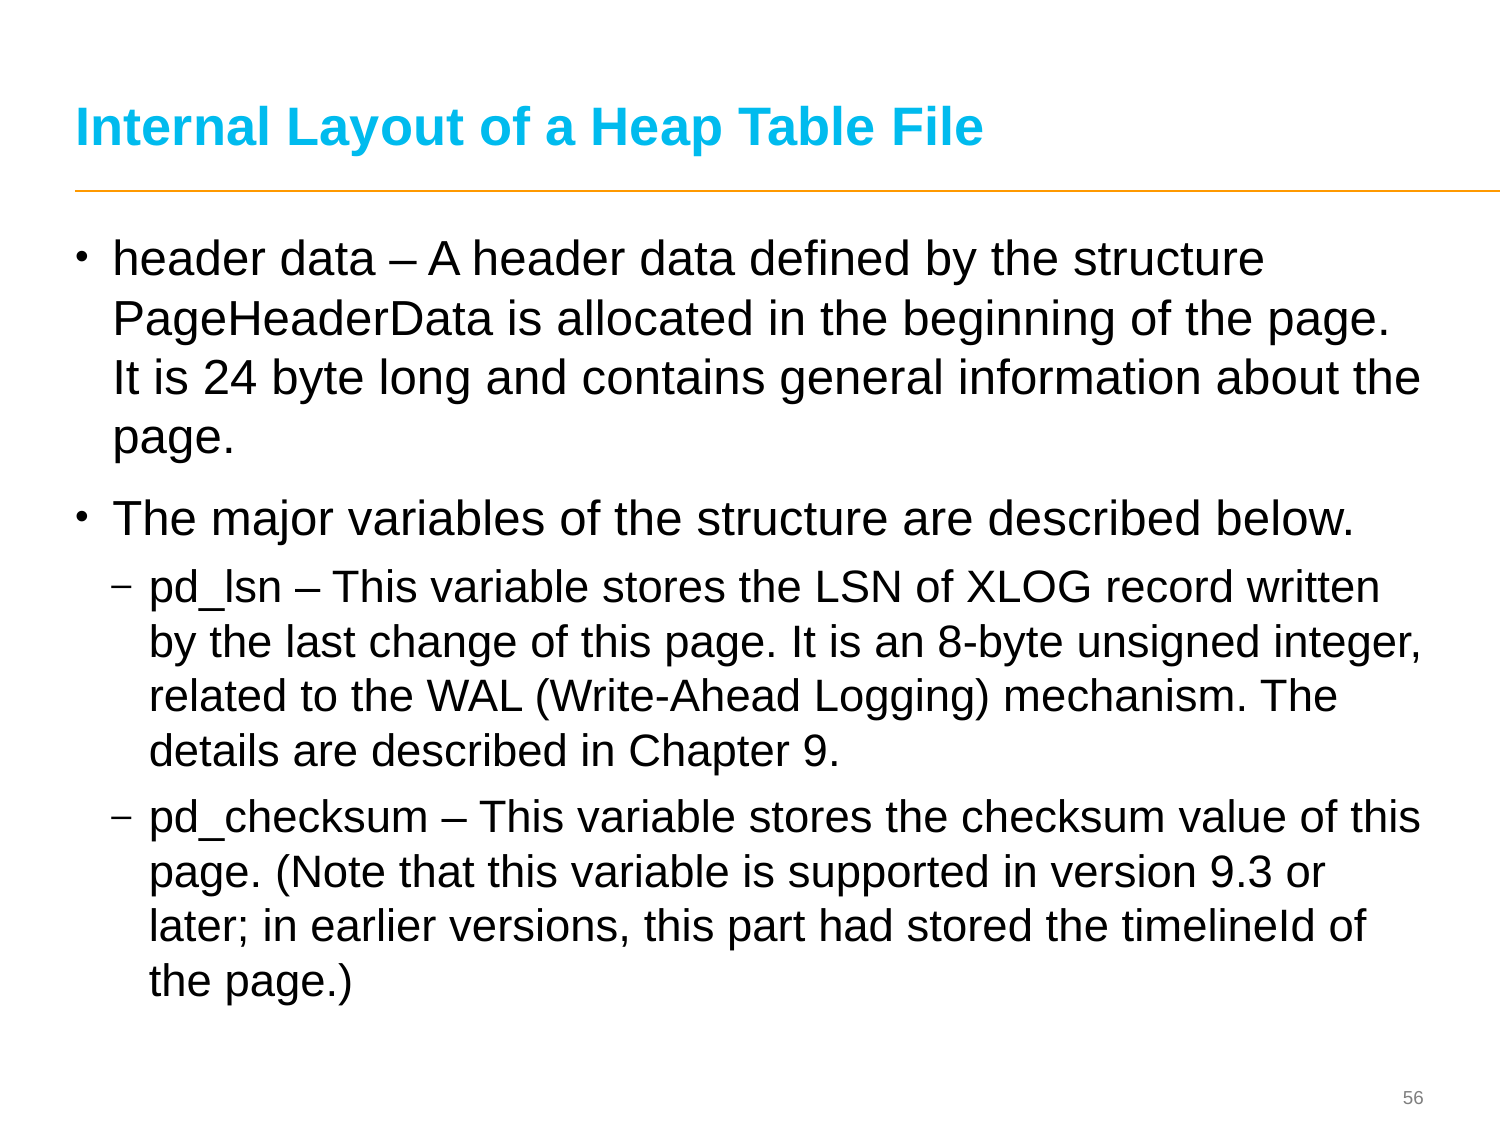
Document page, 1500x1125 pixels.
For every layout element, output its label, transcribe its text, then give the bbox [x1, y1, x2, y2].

title Internal Layout of a Heap Table File [75, 27, 1422, 157]
list header data – A header data defined by the structure PageHeaderData is allocated in the beginning of the page. It is 24 byte long and contains general information about the page. The major variables of the structure are described below. pd_lsn – This variable stores the LSN of XLOG record written by the last change of this page. It is an 8-byte unsigned integer, related to the WAL (Write-Ahead Logging) mechanism. The details are described in Chapter 9. pd_checksum – This variable stores the checksum value of this page. (Note that this variable is supported in version 9.3 or later; in earlier versions, this part had stored the timelineId of the page.) [75, 226, 1425, 1018]
